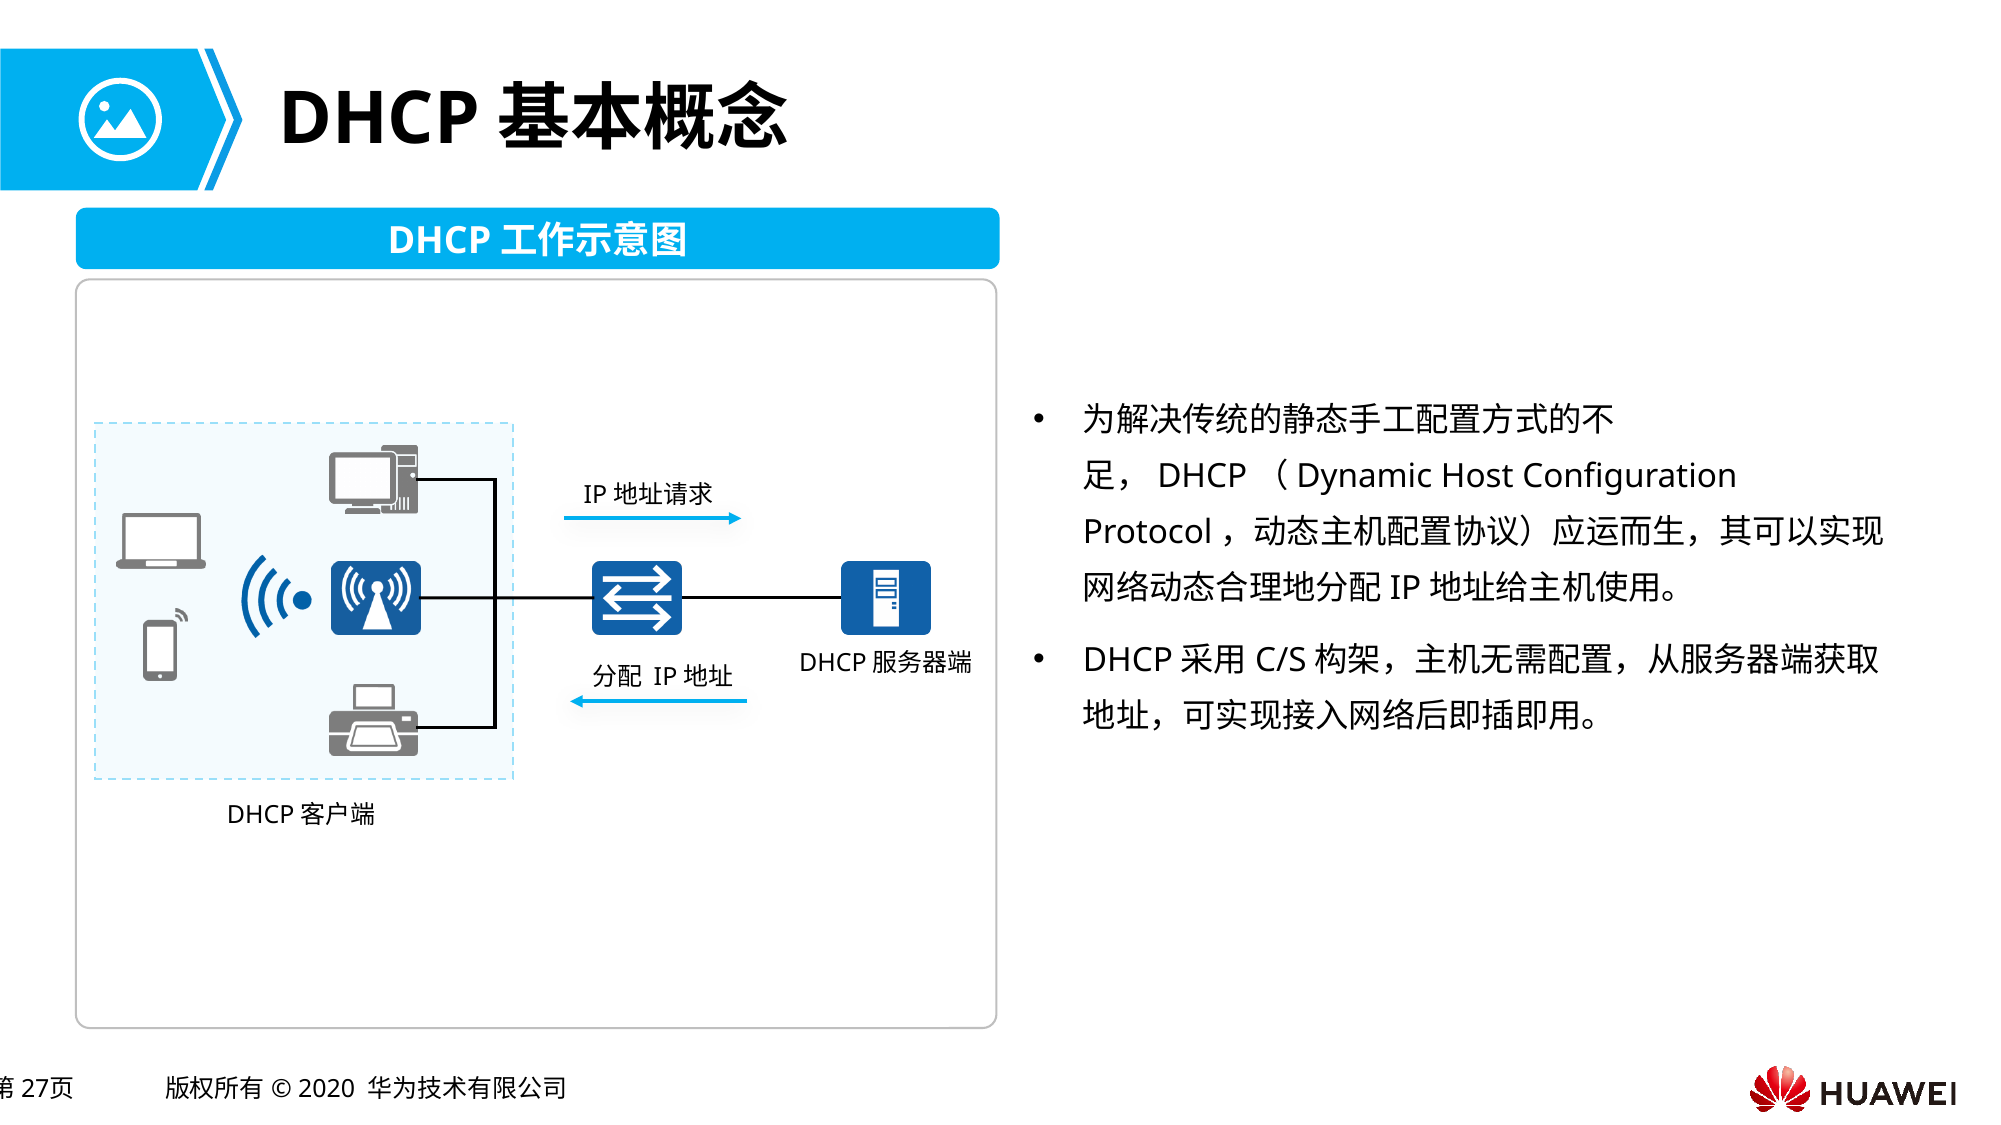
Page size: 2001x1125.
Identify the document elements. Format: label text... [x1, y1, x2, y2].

text_box 为解决传统的静态手工配置方式的不足，DHCP（Dynamic Host Configuration Protocol，动态主机配置协议）应运而生，其可以实现网络动态合理地分配IP地址给主机使用。 DHCP采用C/S构架，主机无需配置，从服务器端获取地址，可实现接入网络后即插即用。 [1018, 374, 1926, 750]
text_box [74, 278, 998, 1030]
title DHCP基本概念 [261, 67, 1874, 173]
picture [143, 608, 188, 681]
picture [234, 563, 318, 633]
picture [841, 561, 931, 635]
picture [1750, 1066, 1956, 1112]
picture [329, 684, 418, 756]
picture [116, 513, 206, 569]
text_box DHCP工作示意图 [74, 206, 1001, 271]
picture [331, 561, 421, 635]
picture [329, 445, 419, 514]
picture [592, 561, 682, 635]
